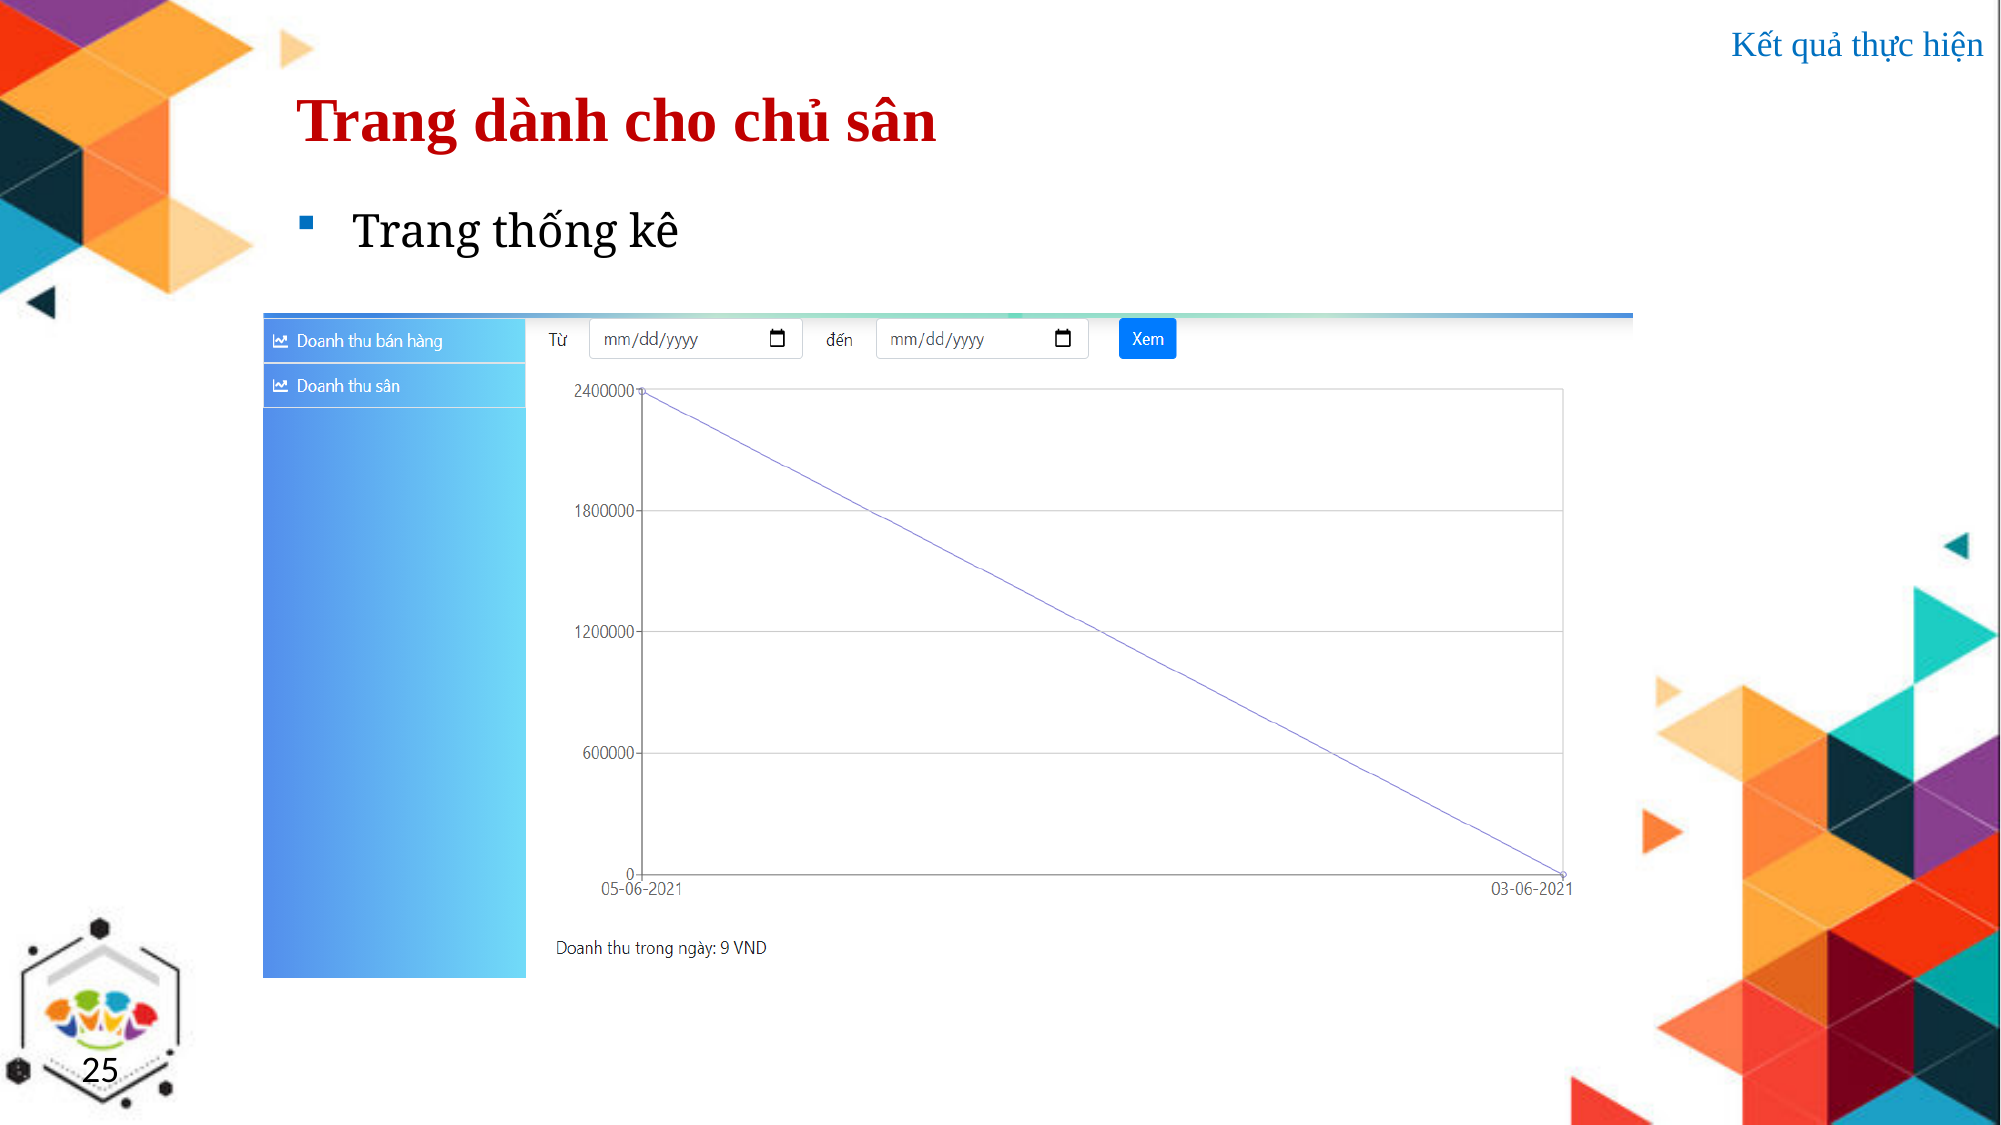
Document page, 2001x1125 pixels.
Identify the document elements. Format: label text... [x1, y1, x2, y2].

text_box Kết quả thực hiện [1695, 18, 2000, 89]
text_box 25 [66, 1037, 146, 1098]
picture [0, 0, 2001, 1125]
text_box Trang dành cho chủ sân [281, 63, 1414, 165]
text_box Trang thống kê [280, 166, 1243, 264]
